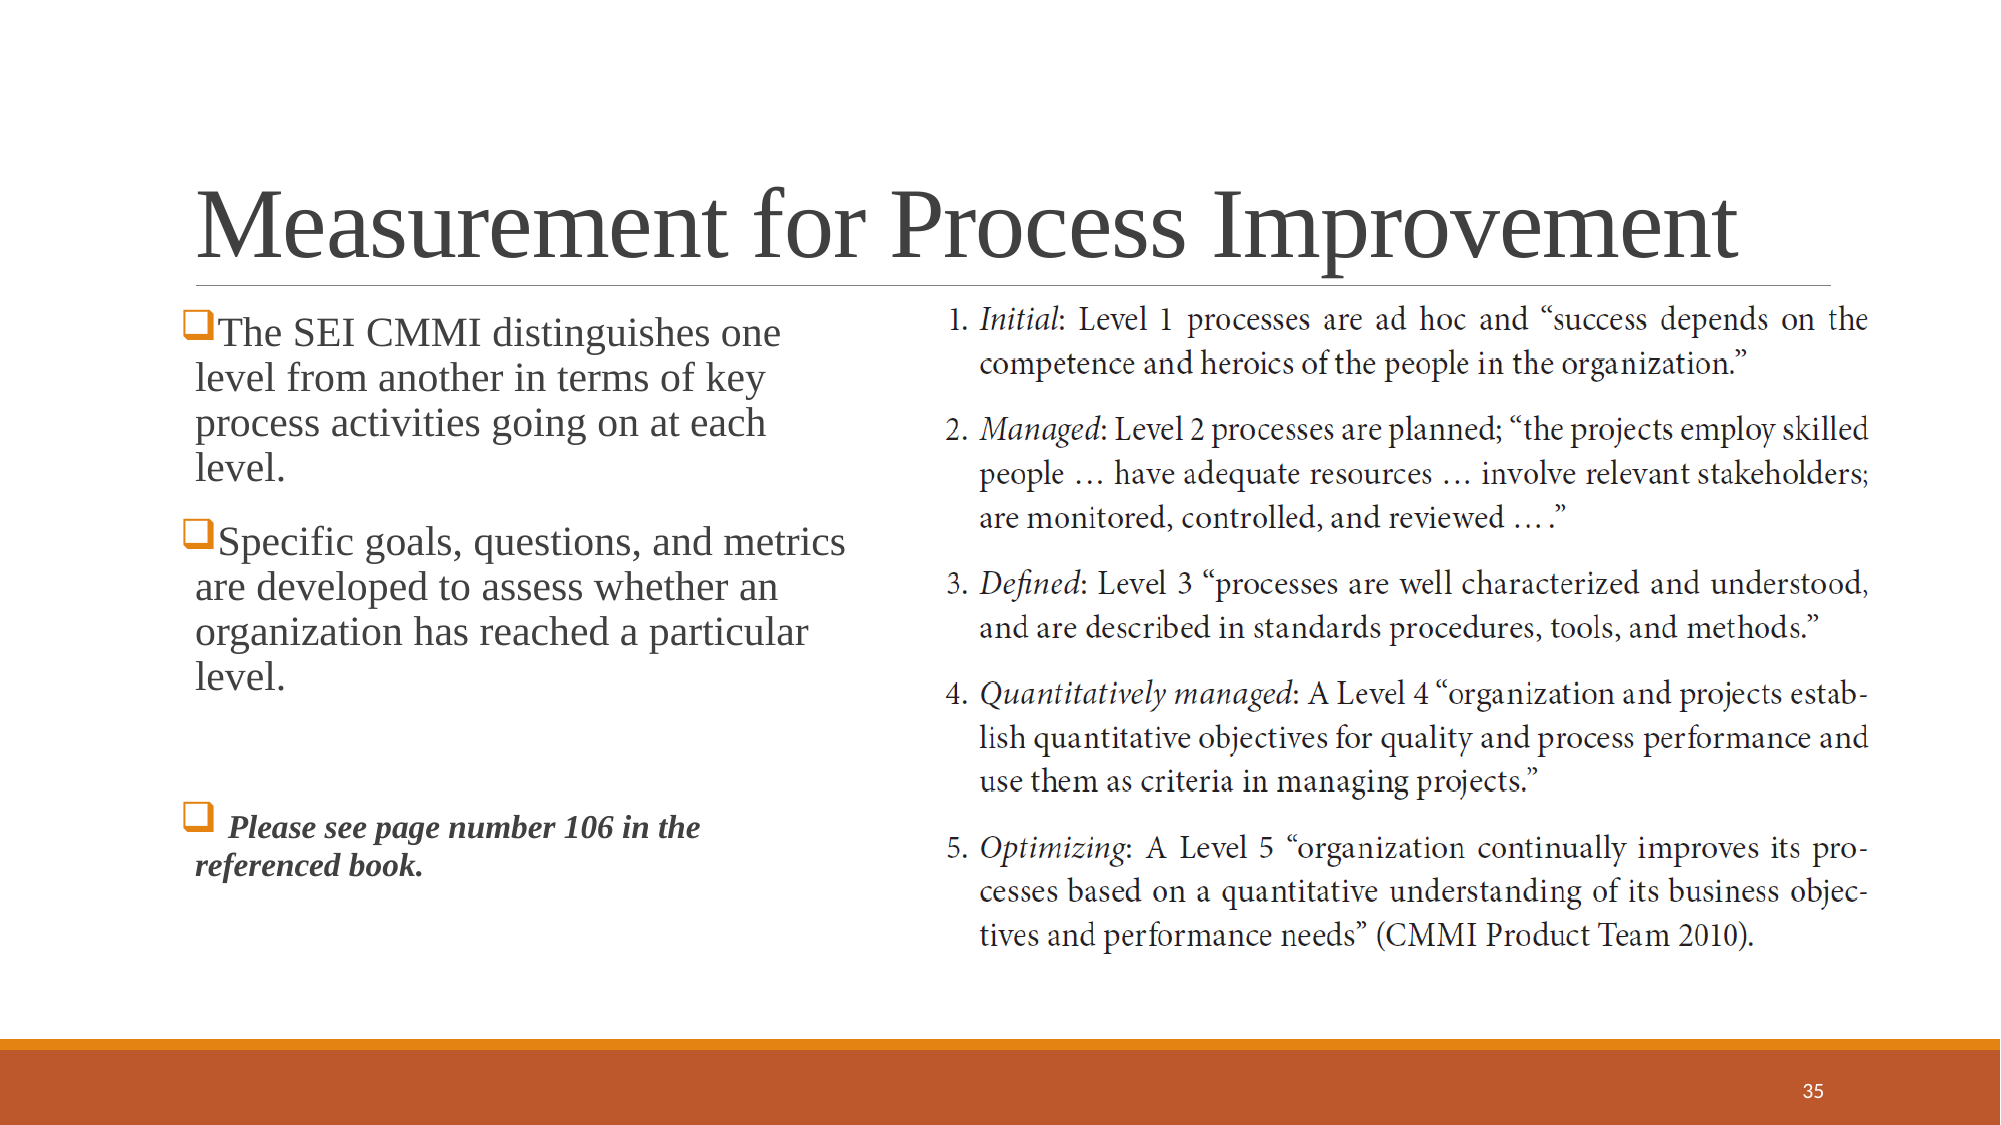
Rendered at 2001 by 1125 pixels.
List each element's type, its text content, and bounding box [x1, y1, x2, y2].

list The SEI CMMI distinguishes one level from another in terms of key process activities going on at each level. Specific goals, questions, and metrics are developed to assess whether an organization has reached a particular level. Please see page number 106 in the referenced book. [180, 302, 854, 957]
slide_number 35 [1624, 1059, 1840, 1120]
title Measurement for Process Improvement [180, 47, 1830, 285]
picture [923, 288, 1899, 971]
